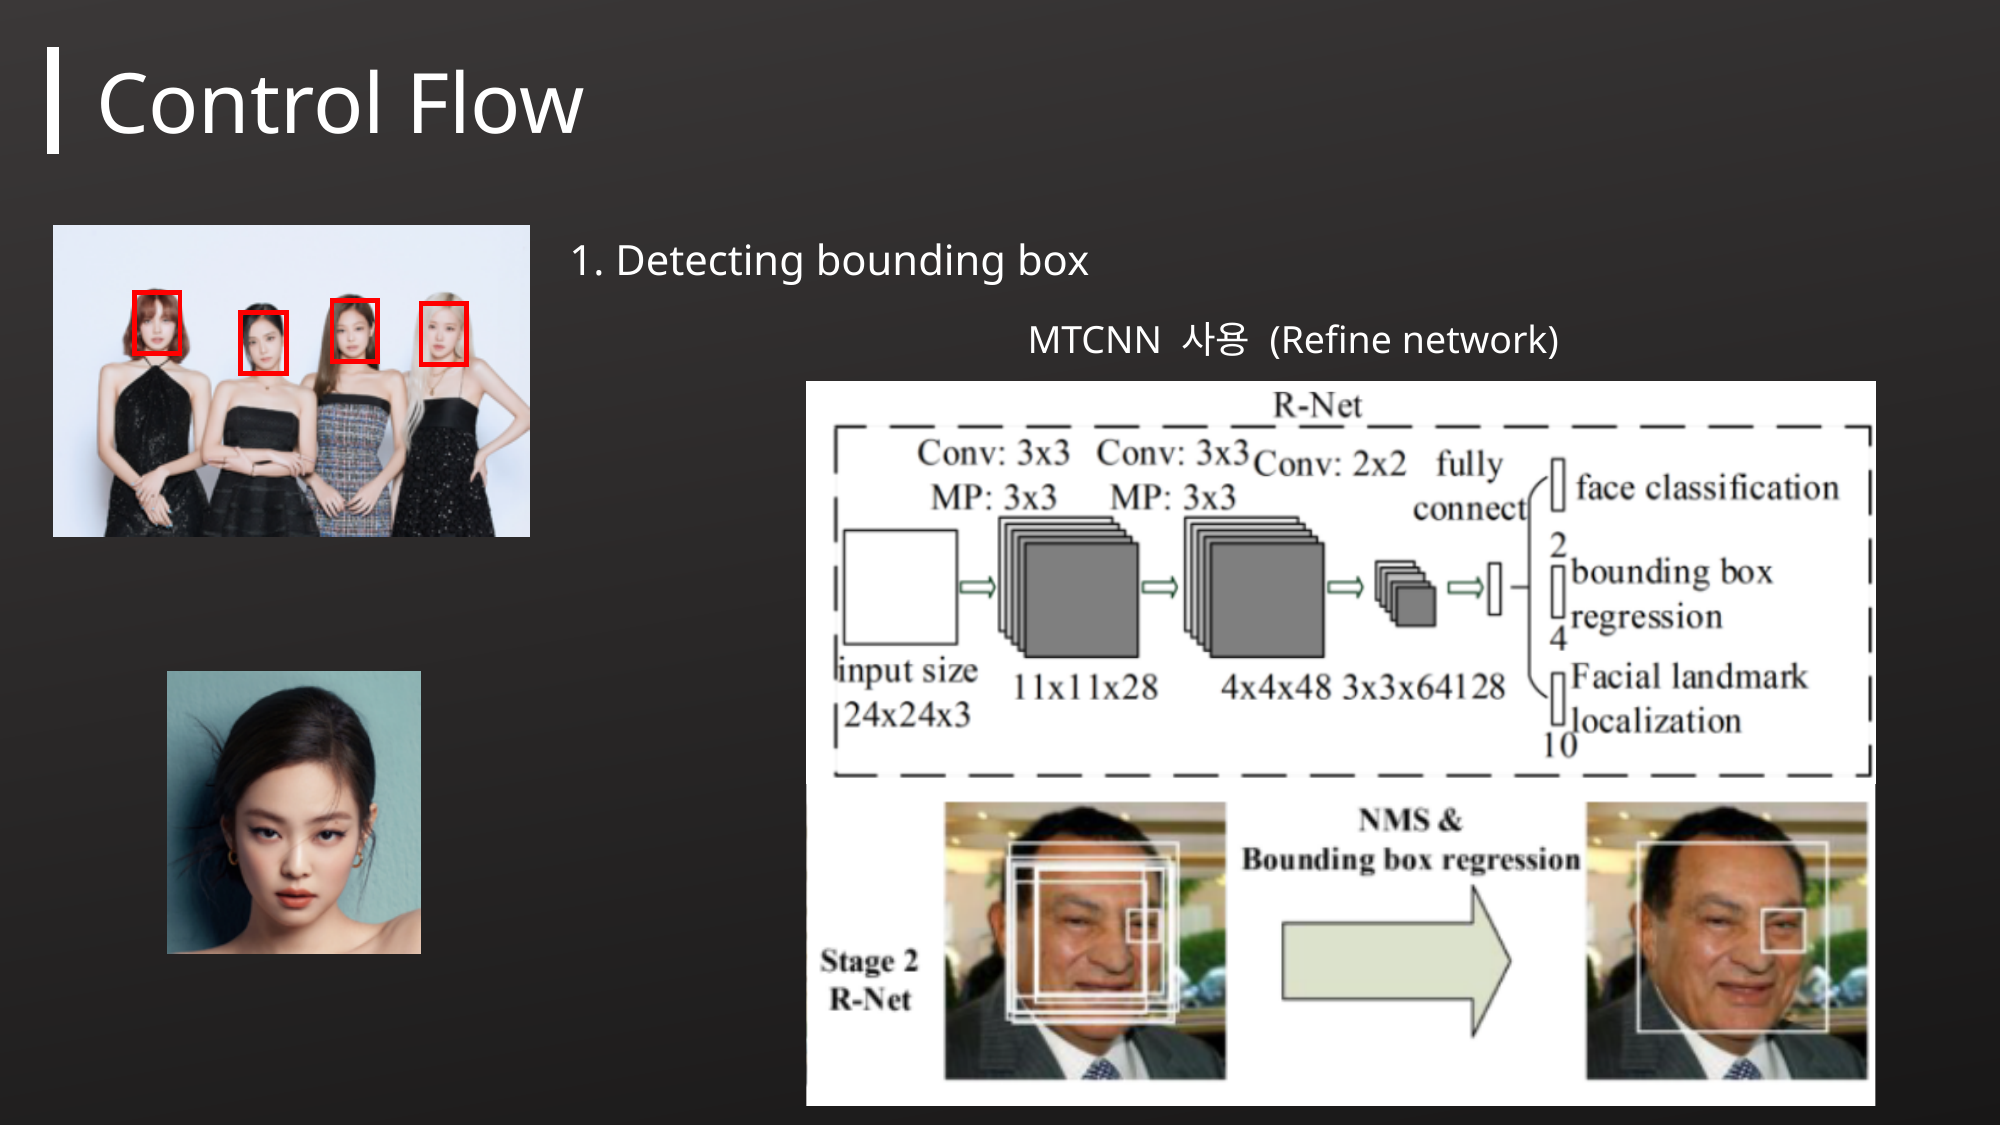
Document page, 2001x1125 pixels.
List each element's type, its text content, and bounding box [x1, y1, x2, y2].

text_box Control Flow [81, 42, 1083, 158]
picture [167, 671, 421, 954]
text_box MTCNN 사용 (Refine network) [1012, 308, 1627, 381]
picture [53, 225, 530, 537]
picture [806, 381, 1876, 1106]
text_box 1. Detecting bounding box [550, 226, 1108, 291]
